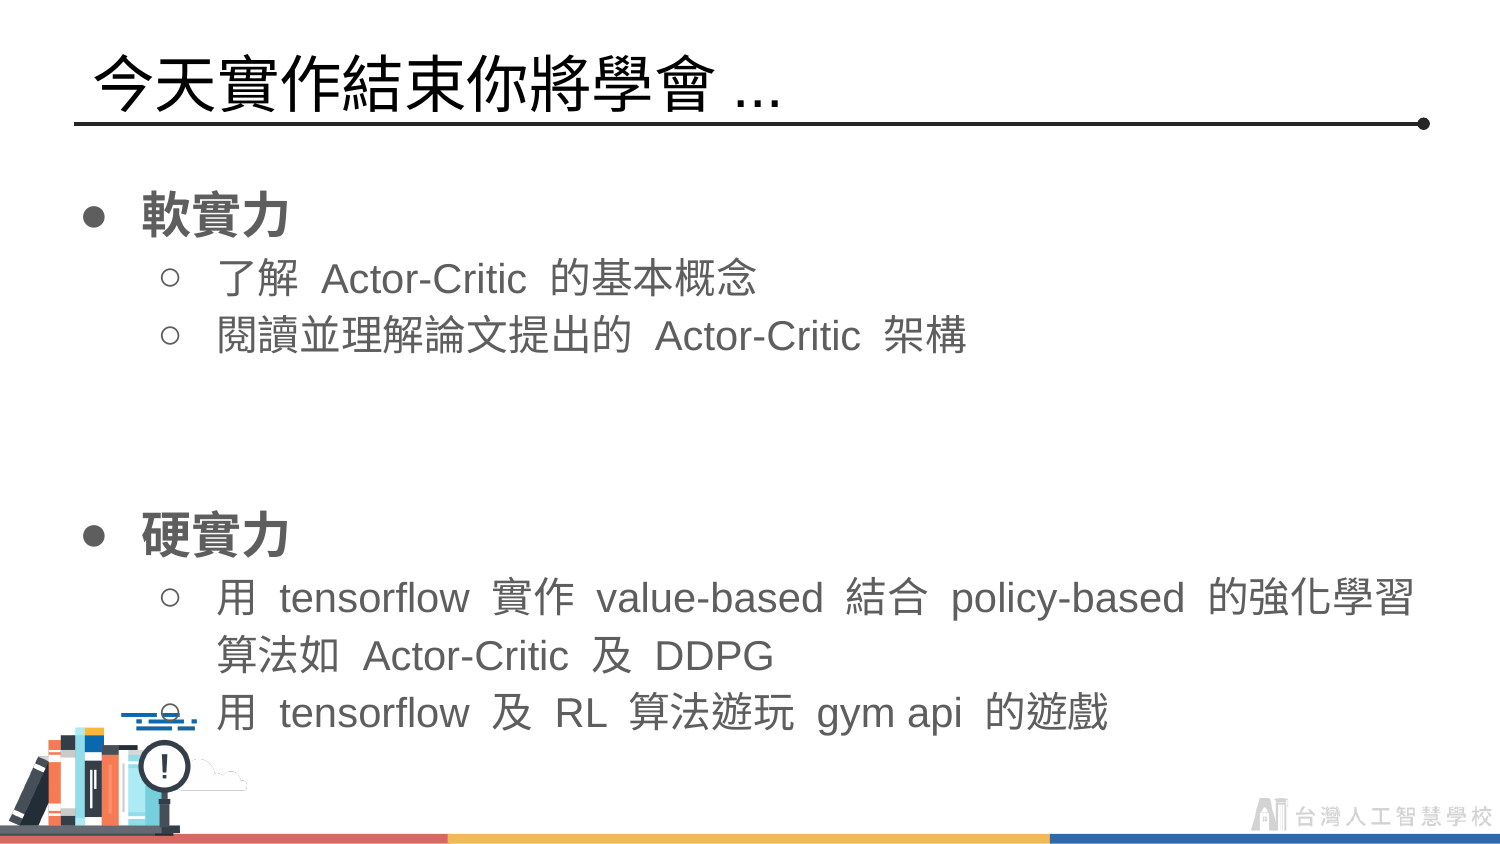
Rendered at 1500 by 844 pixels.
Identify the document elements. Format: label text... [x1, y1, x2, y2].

title 今天實作結束你將學會... [77, 35, 1038, 129]
picture [0, 713, 247, 836]
list 軟實力 了解 Actor-Critic 的基本概念 閱讀並理解論文提出的 Actor-Critic 架構 硬實力 用 tensorflow 實作 value-based 結合 policy-based 的強化學習算法如 Actor-Critic 及 DDPG 用 tensorflow 及 RL 算法遊玩 gym api 的遊戲 [51, 159, 1449, 796]
